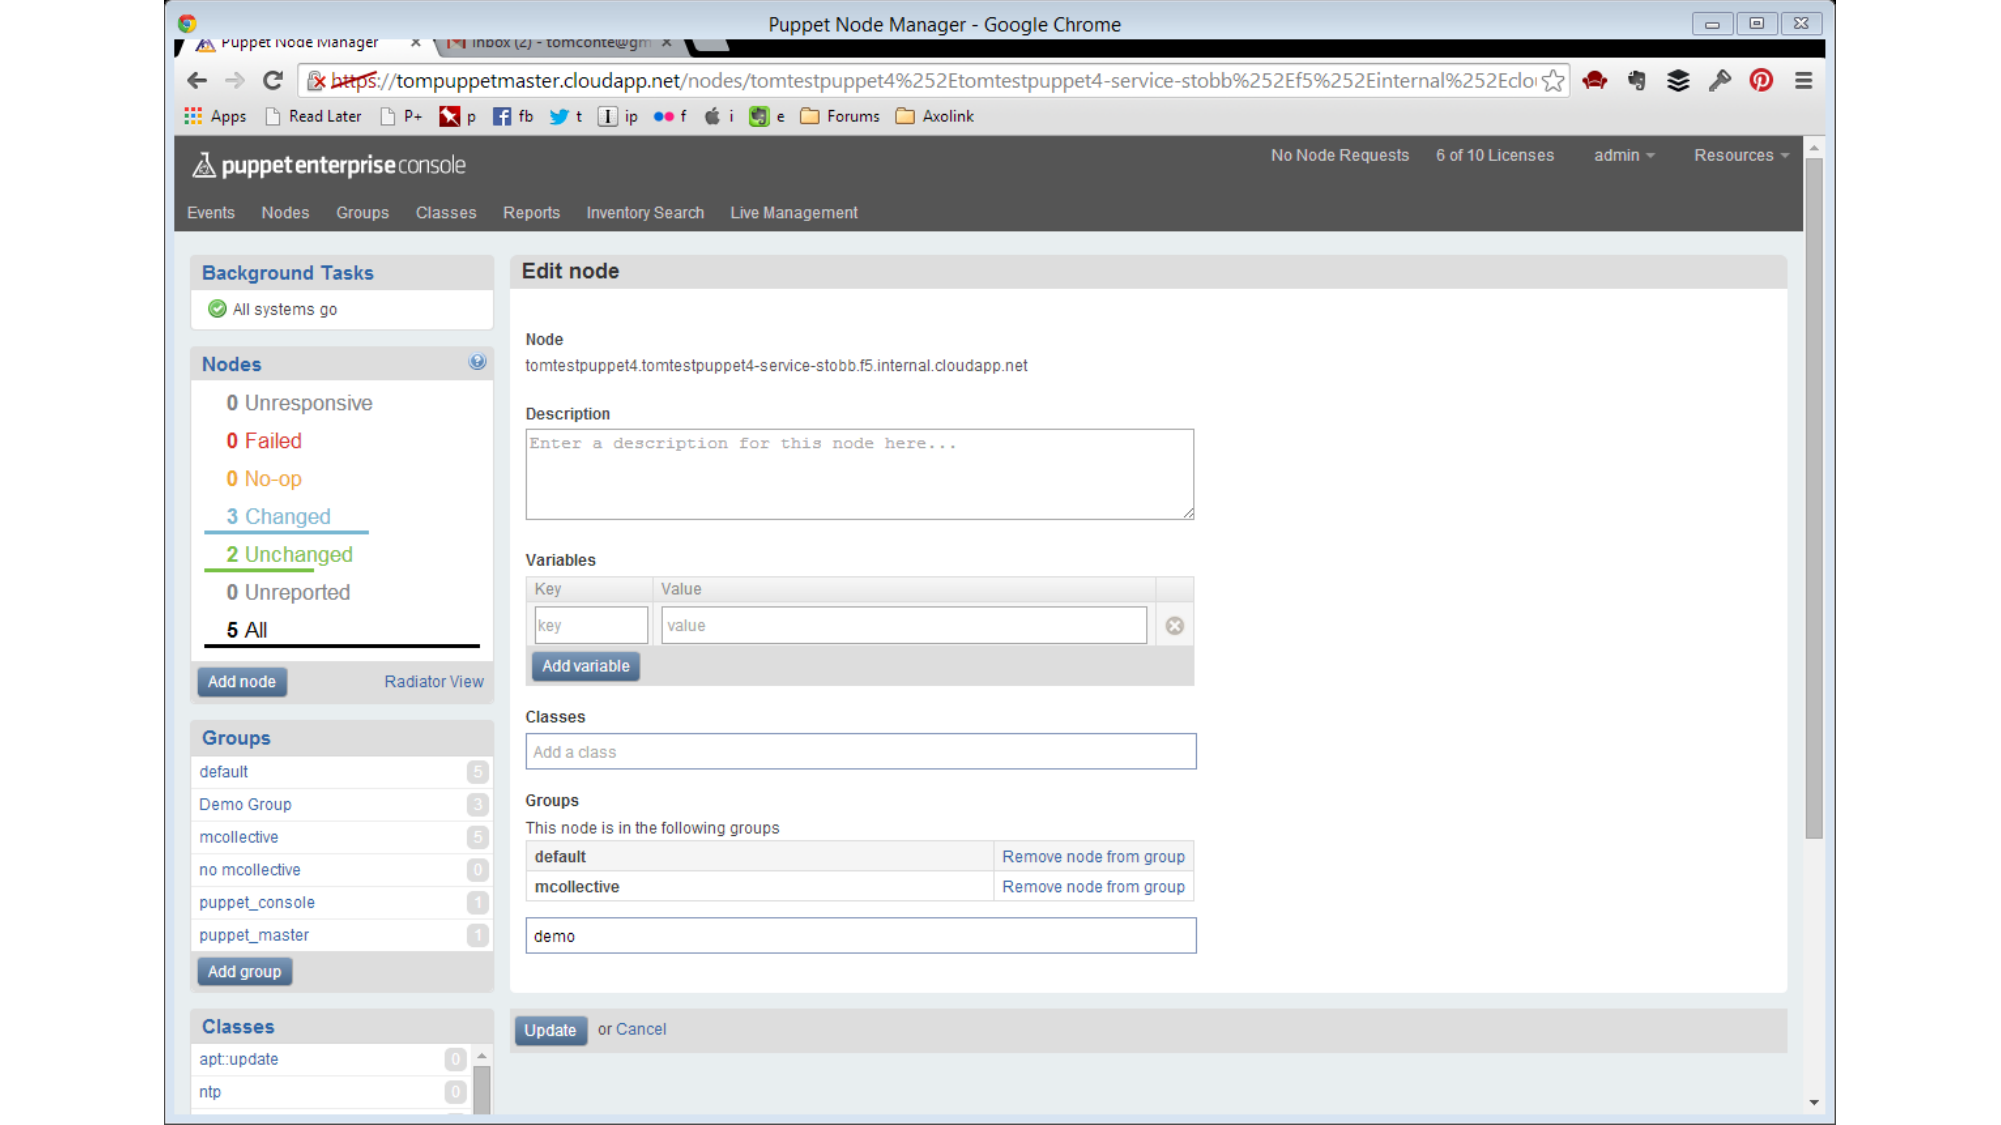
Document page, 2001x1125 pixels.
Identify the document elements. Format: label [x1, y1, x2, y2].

picture [164, 0, 1836, 1125]
